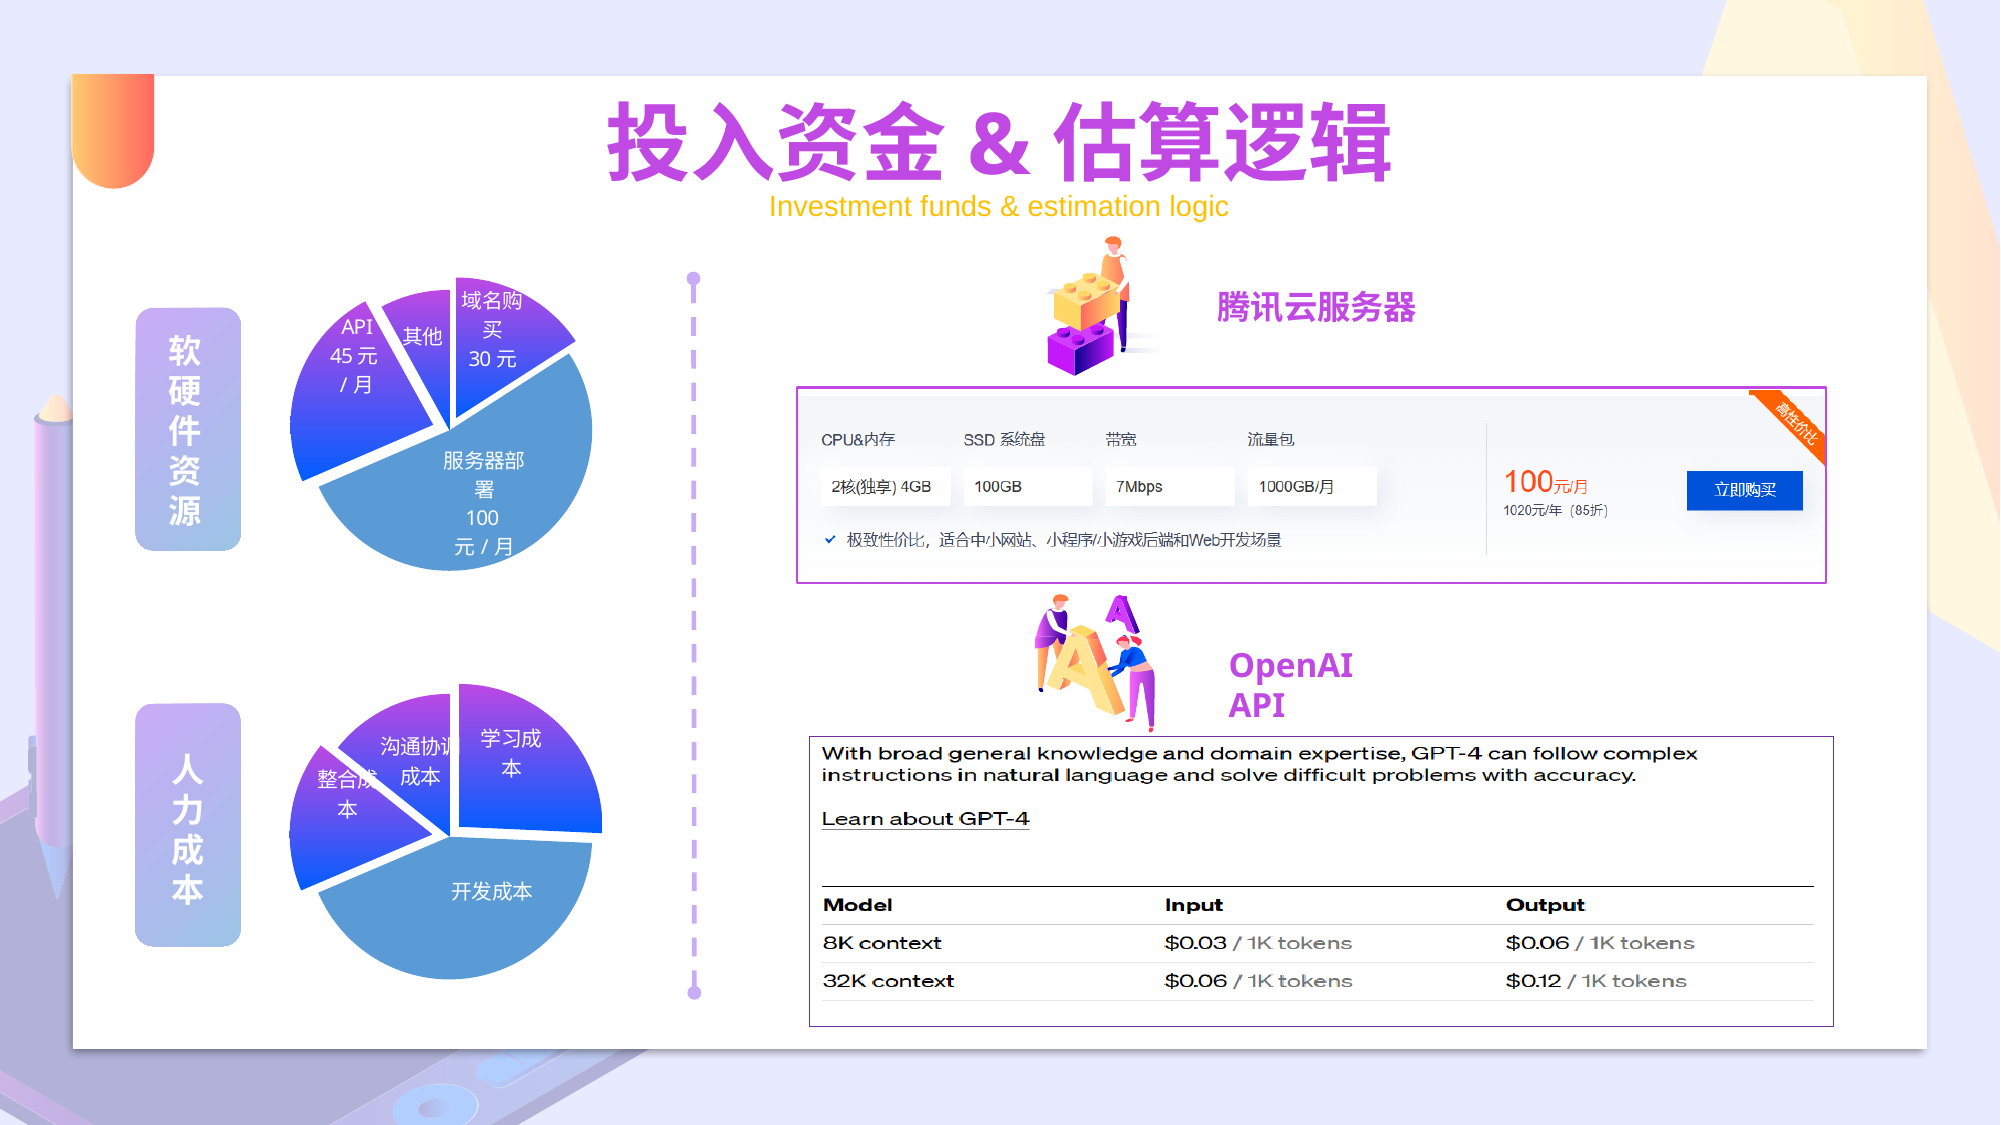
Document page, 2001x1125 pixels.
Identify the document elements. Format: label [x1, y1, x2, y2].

text_box [135, 191, 695, 594]
text_box [135, 594, 695, 1080]
picture [797, 388, 1825, 582]
picture [1046, 236, 1165, 377]
text_box [0, 0, 2000, 1125]
picture [809, 736, 1834, 1027]
picture [1034, 594, 1176, 733]
